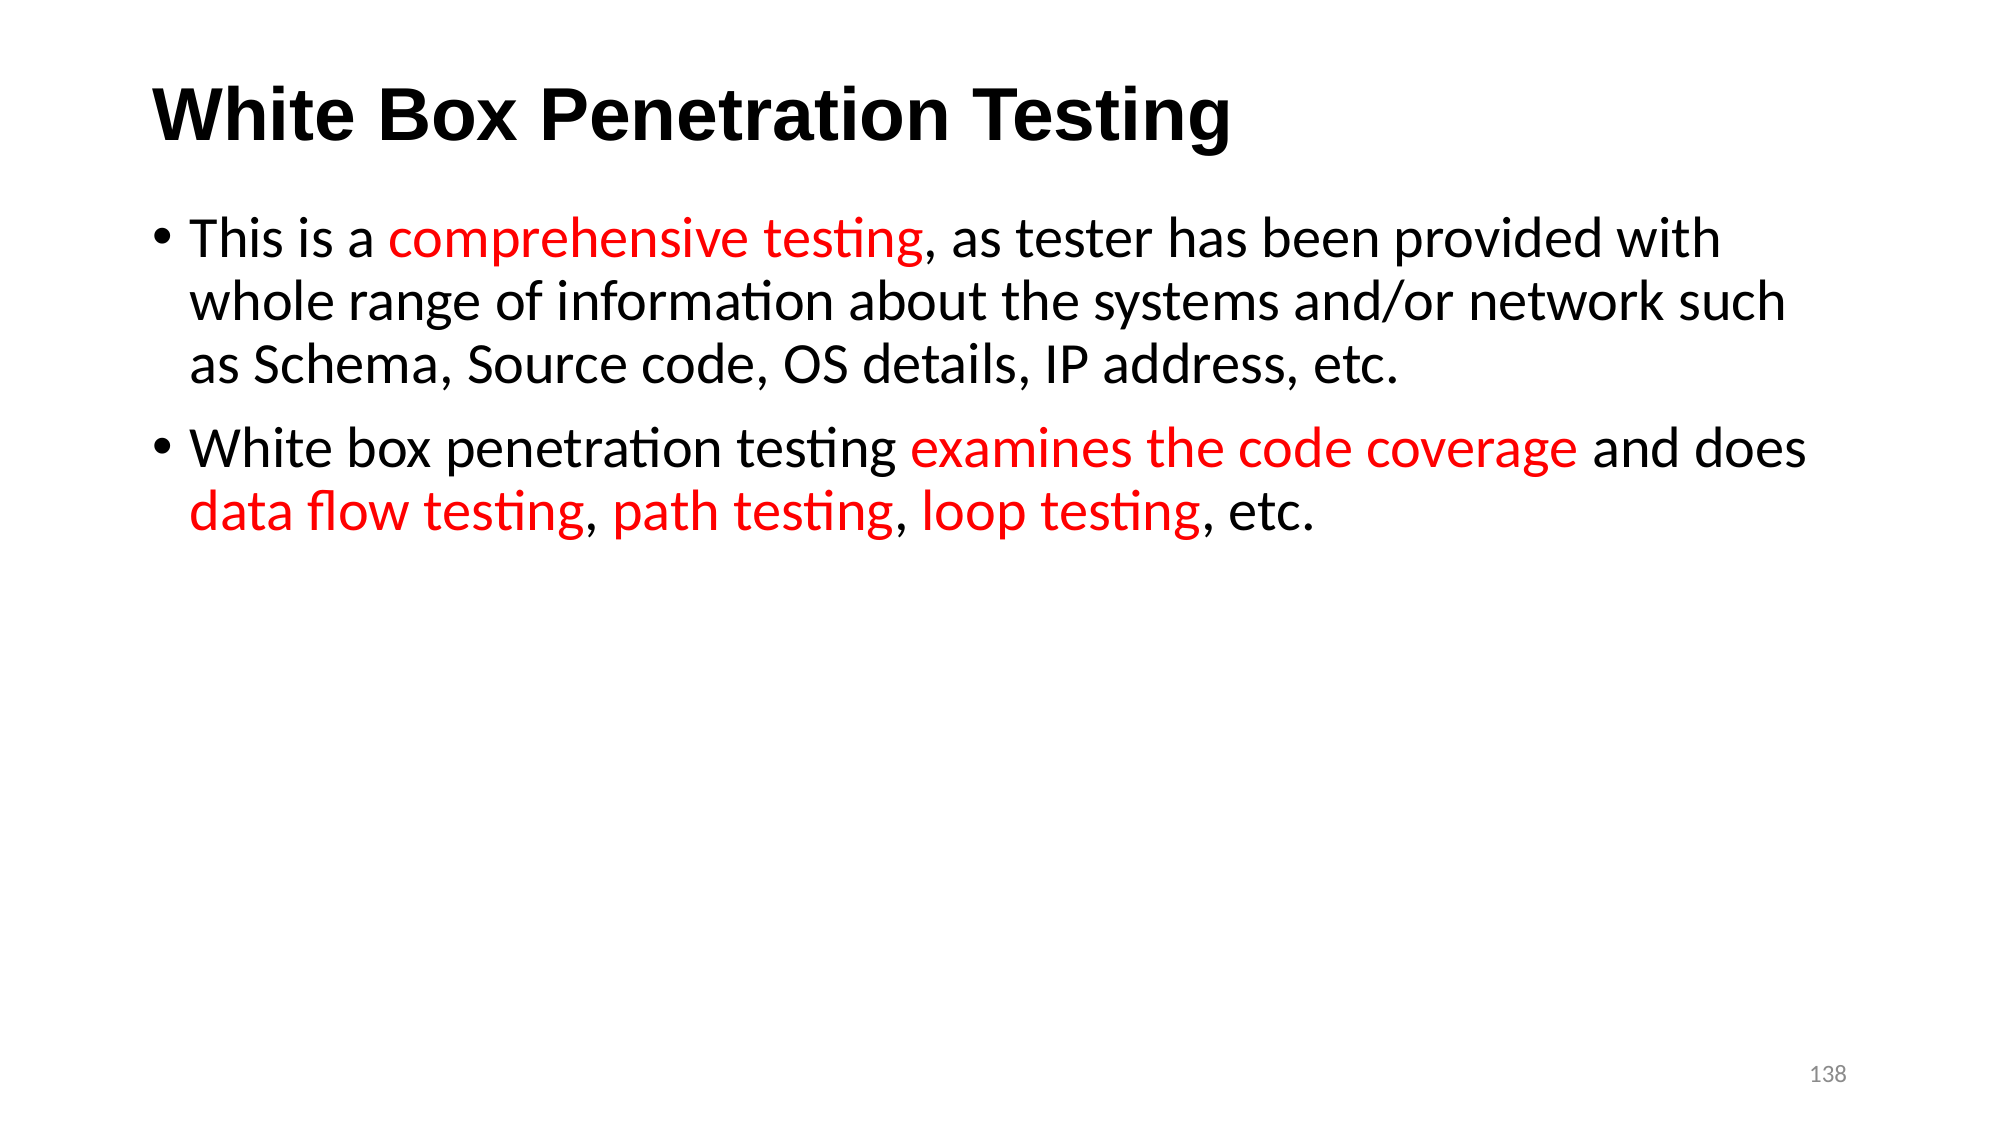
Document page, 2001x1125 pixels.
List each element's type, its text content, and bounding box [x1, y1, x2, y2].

slide_number 138 [1412, 1042, 1863, 1103]
list This is a comprehensive testing, as tester has been provided with whole range of information about the systems and/or network such as Schema, Source code, OS details, IP address, etc. White box penetration testing examines the code coverage and does data flow testing, path testing, loop testing, etc. [137, 200, 1863, 1014]
title White Box Penetration Testing [137, 59, 1863, 173]
